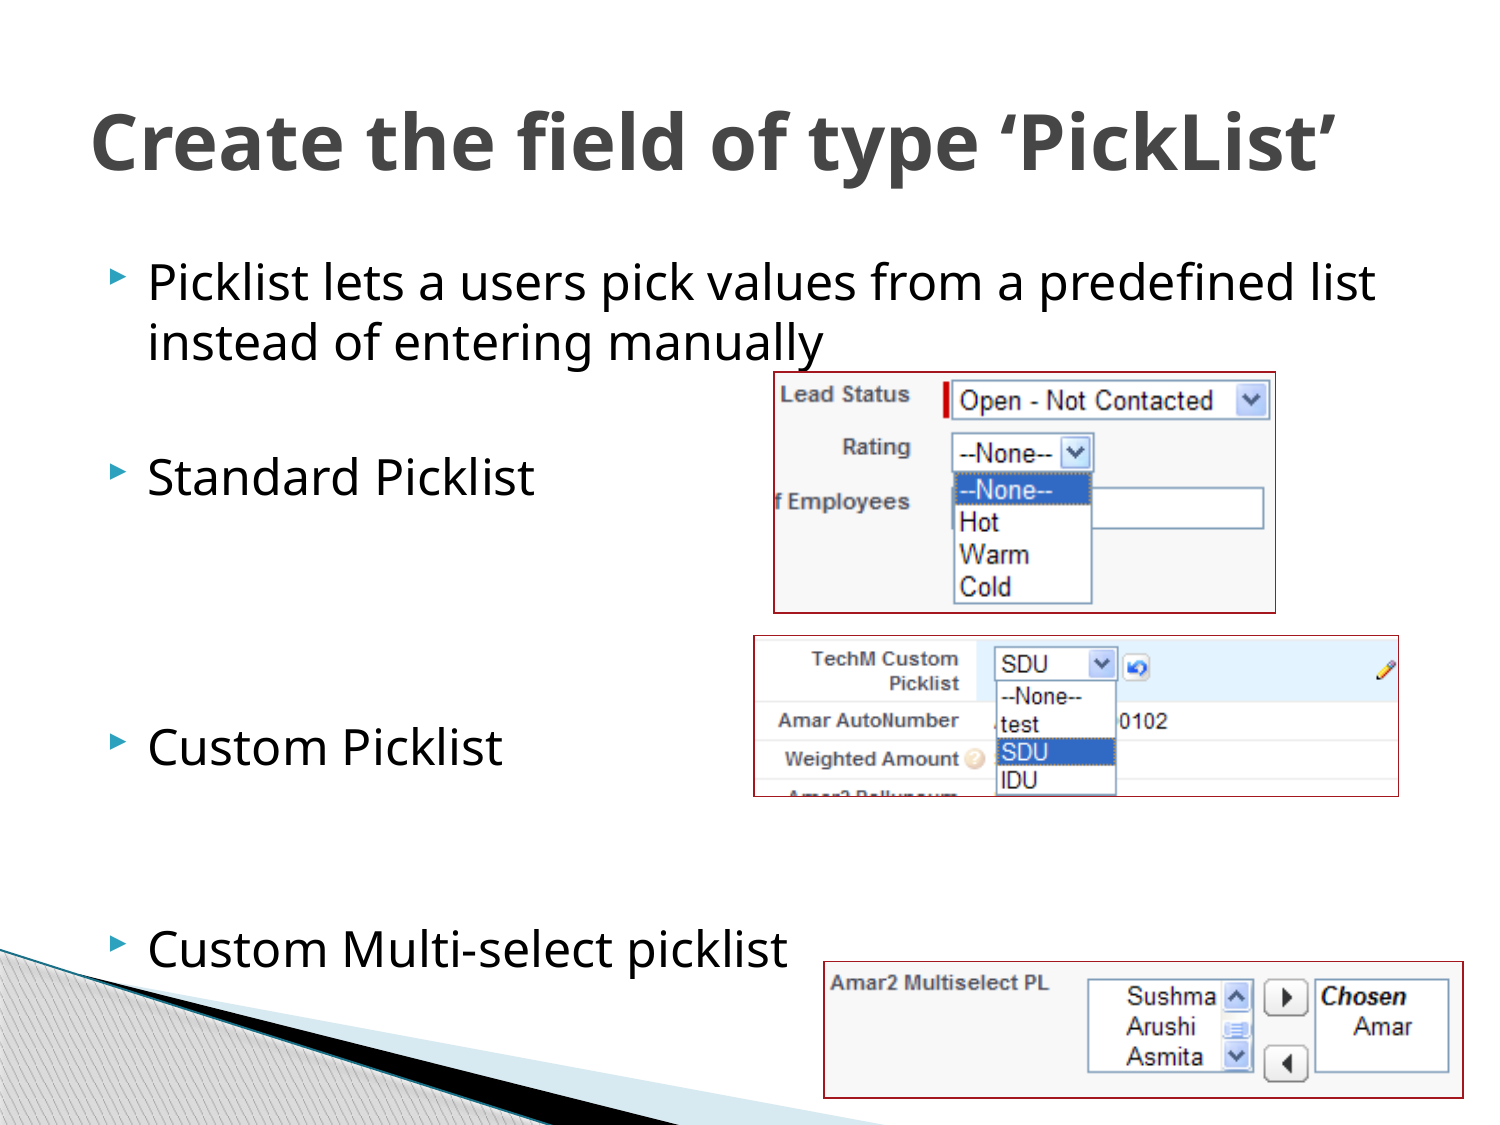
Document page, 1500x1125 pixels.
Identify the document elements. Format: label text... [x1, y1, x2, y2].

picture [824, 962, 1463, 1098]
picture [774, 372, 1276, 613]
title Create the field of type ‘PickList’ [75, 45, 1425, 233]
picture [754, 636, 1398, 797]
list Picklist lets a users pick values from a predefined list instead of entering manually Standard Picklist Custom Picklist Custom Multi-select picklist [75, 243, 1425, 986]
